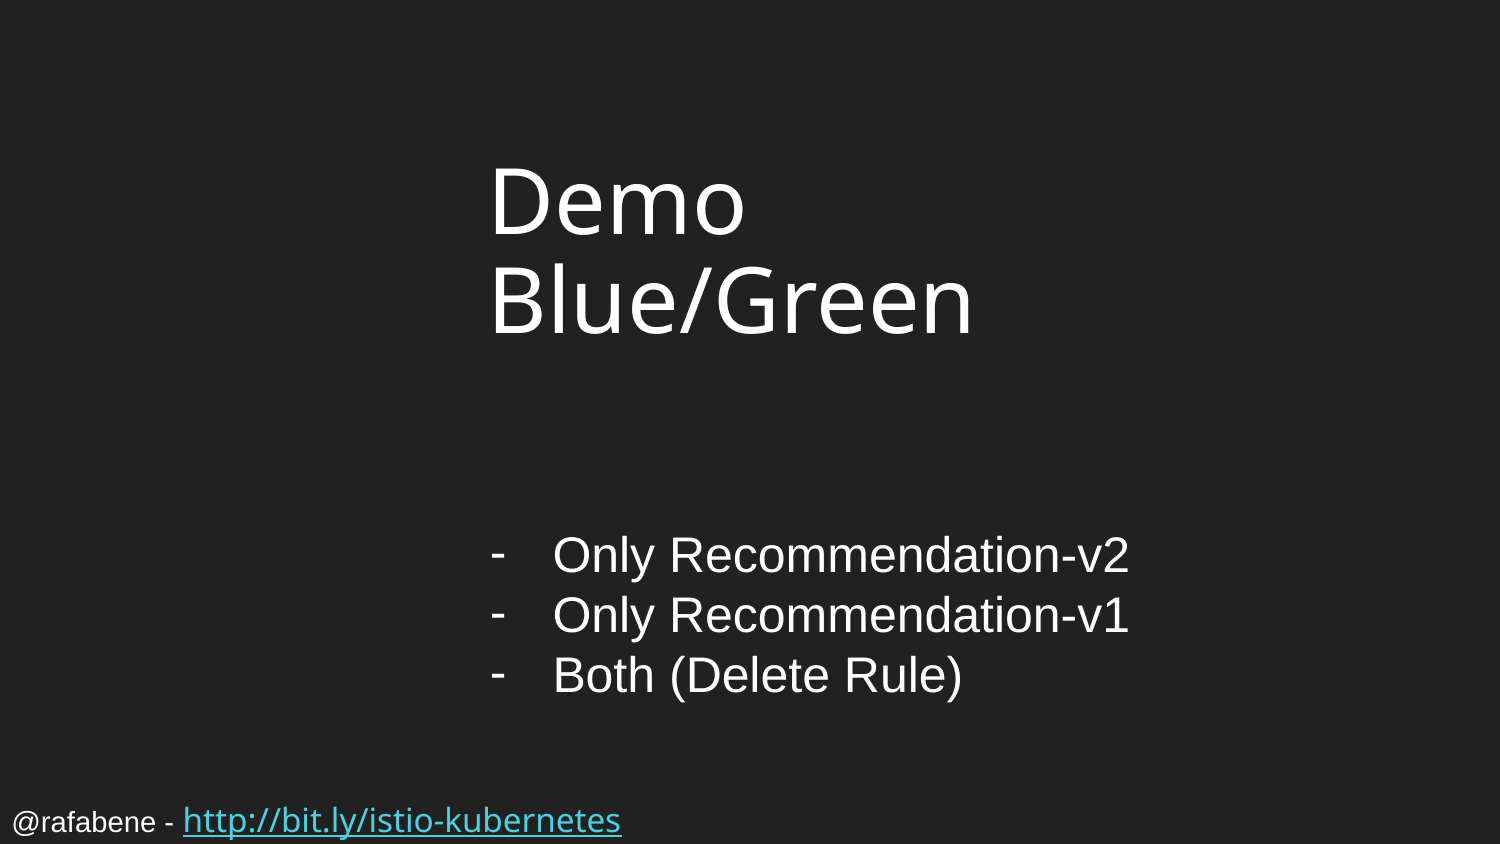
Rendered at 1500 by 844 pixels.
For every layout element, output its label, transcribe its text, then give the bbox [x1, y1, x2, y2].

title Demo Blue/Green [472, 107, 1222, 402]
text_box Only Recommendation-v2 Only Recommendation-v1 Both (Delete Rule) [462, 506, 1187, 670]
